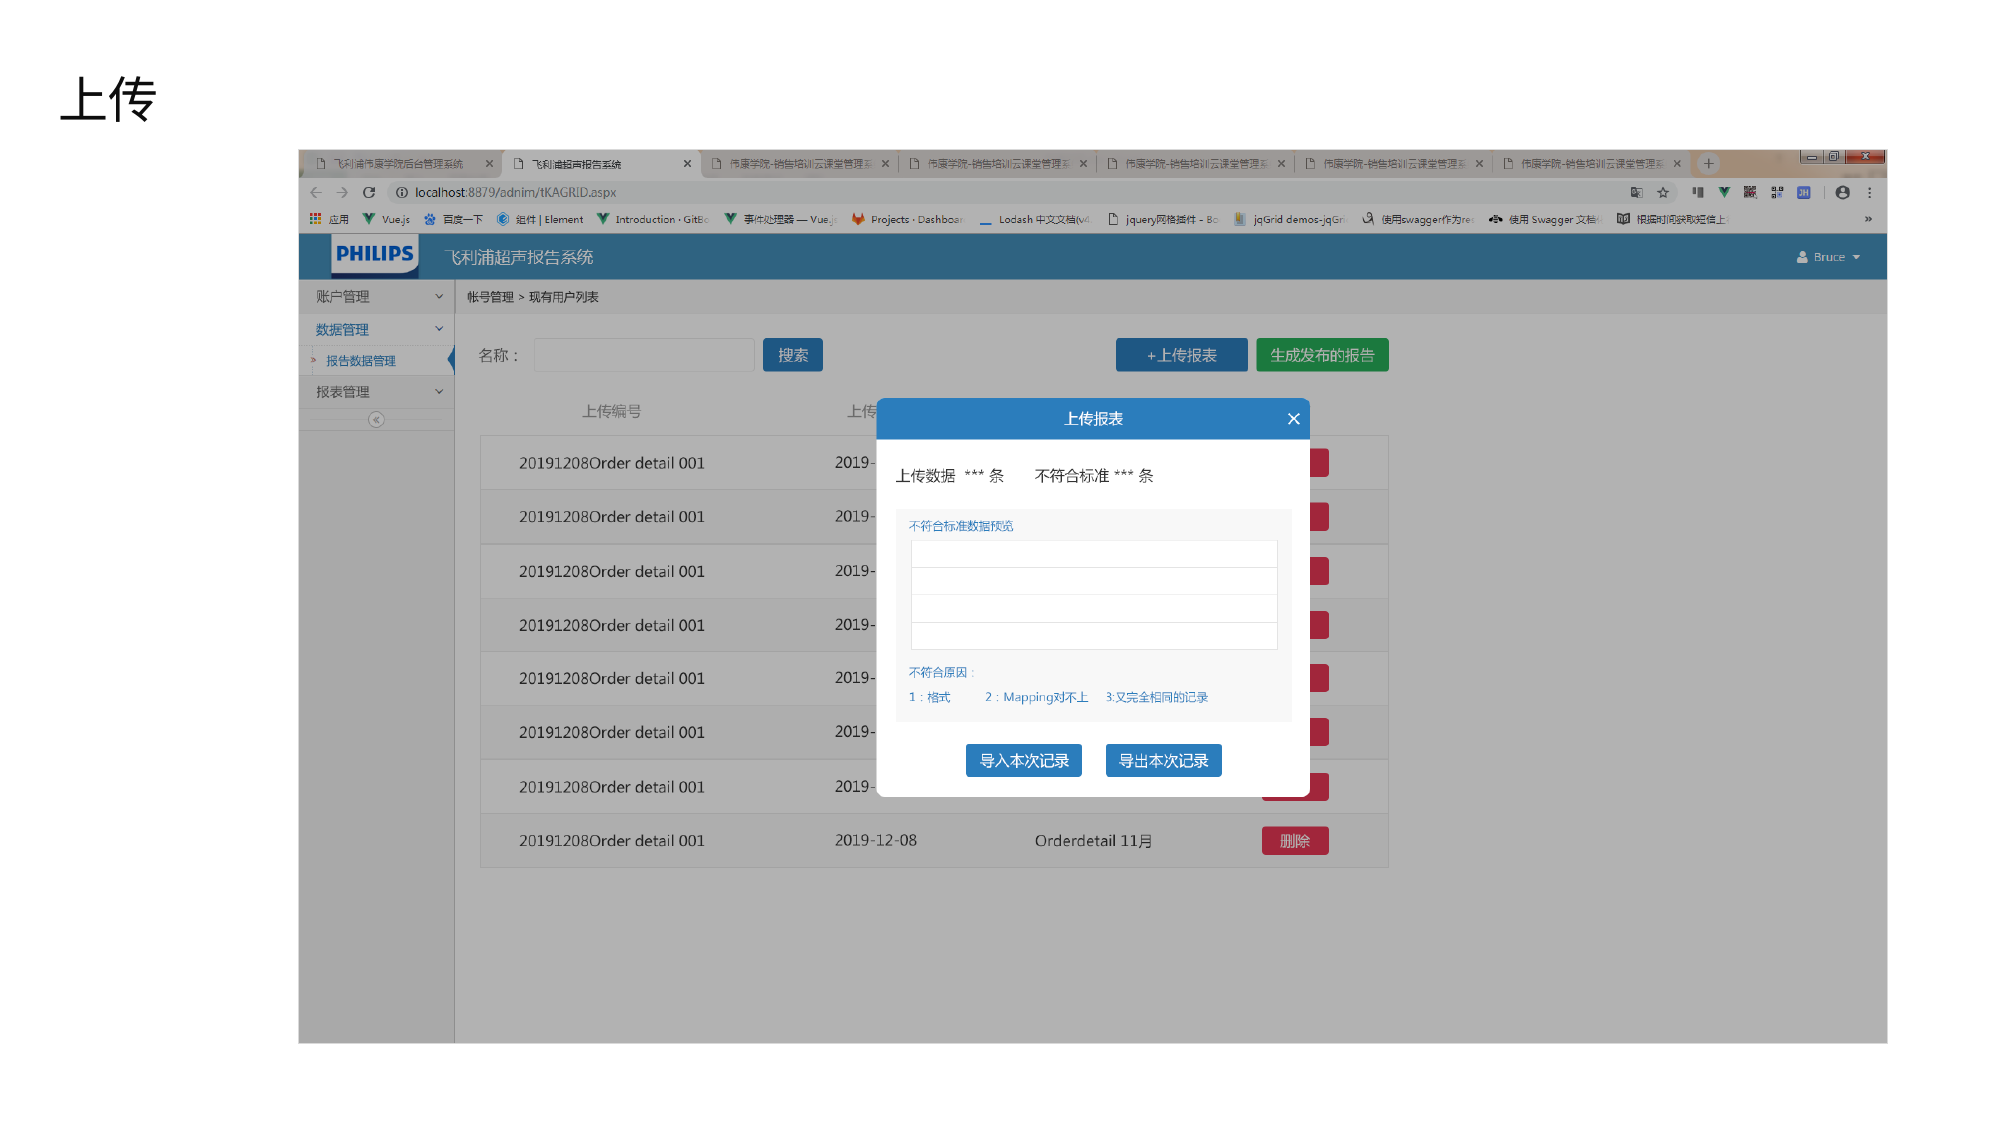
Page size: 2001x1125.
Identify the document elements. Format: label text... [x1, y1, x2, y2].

picture [298, 149, 1888, 1044]
text_box 上传 [43, 61, 174, 136]
